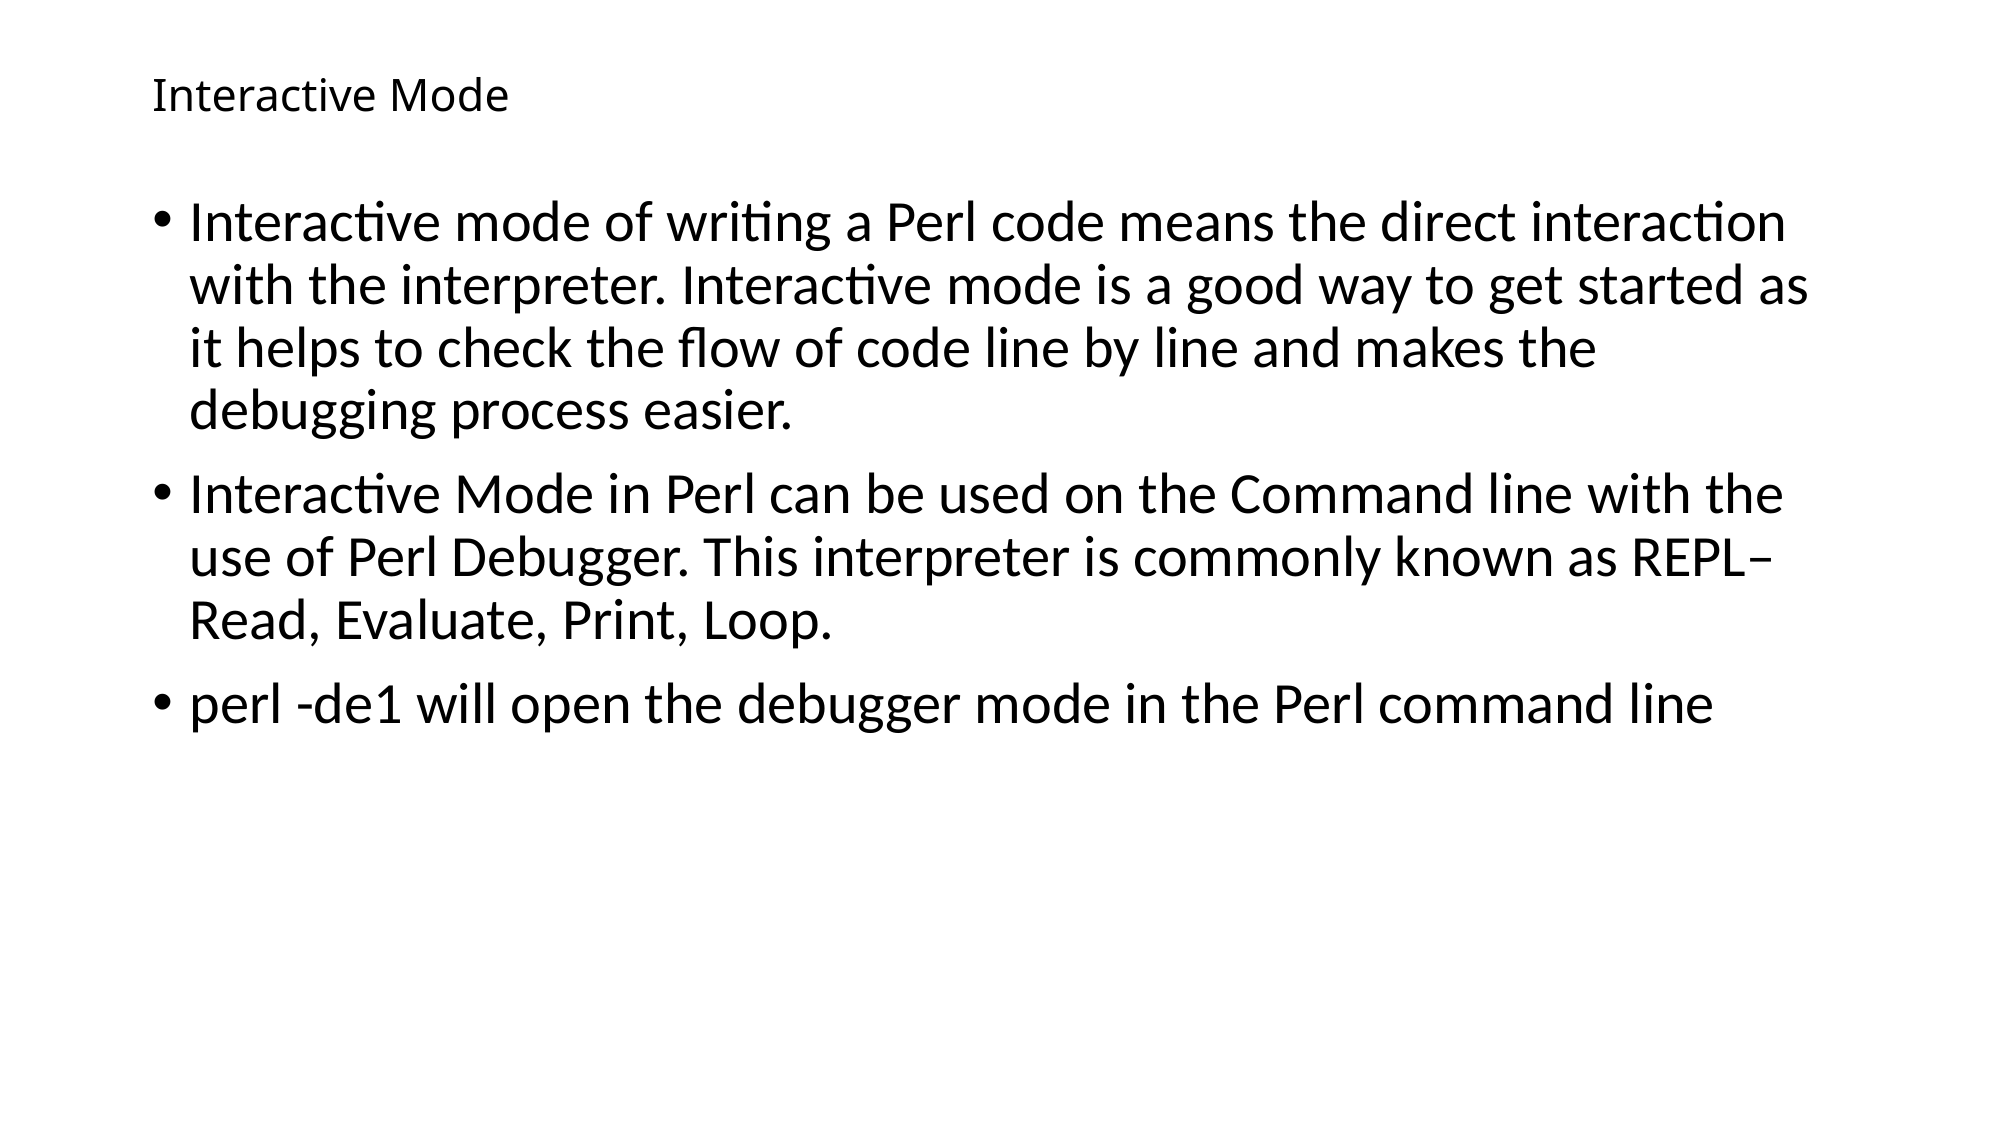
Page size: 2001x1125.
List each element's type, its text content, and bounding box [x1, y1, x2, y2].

list Interactive mode of writing a Perl code means the direct interaction with the interpreter. Interactive mode is a good way to get started as it helps to check the flow of code line by line and makes the debugging process easier. Interactive Mode in Perl can be used on the Command line with the use of Perl Debugger. This interpreter is commonly known as REPL– Read, Evaluate, Print, Loop. perl -de1 will open the debugger mode in the Perl command line [137, 183, 1863, 825]
title Interactive Mode [137, 15, 1863, 183]
